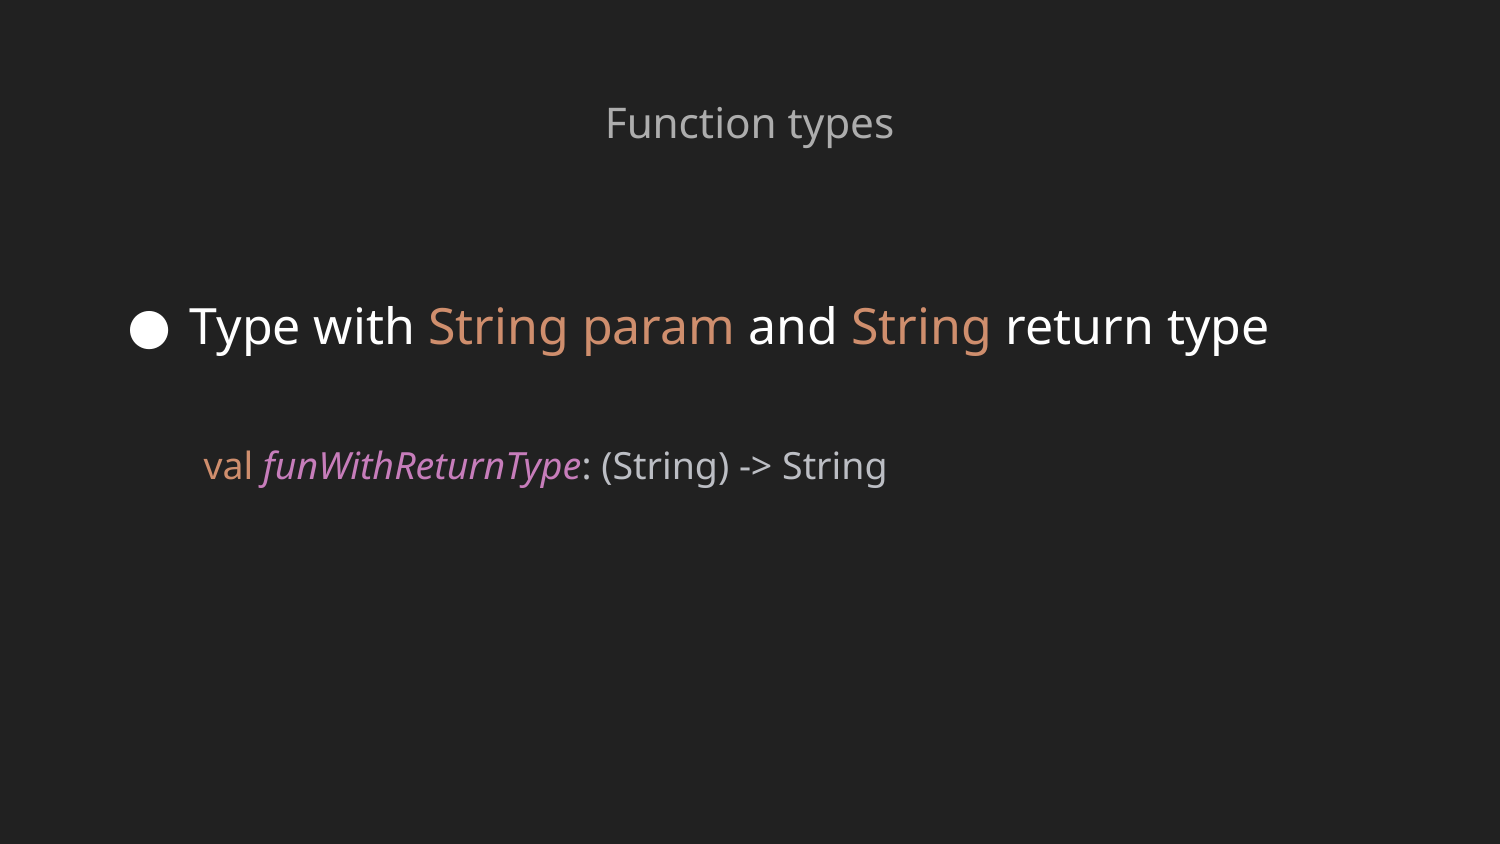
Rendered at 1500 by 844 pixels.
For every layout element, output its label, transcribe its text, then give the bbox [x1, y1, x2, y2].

text_box Type with String param and String return type [99, 270, 1401, 376]
subtitle Function types [427, 91, 1072, 152]
text_box val funWithReturnType: (String) -> String [188, 426, 1199, 502]
